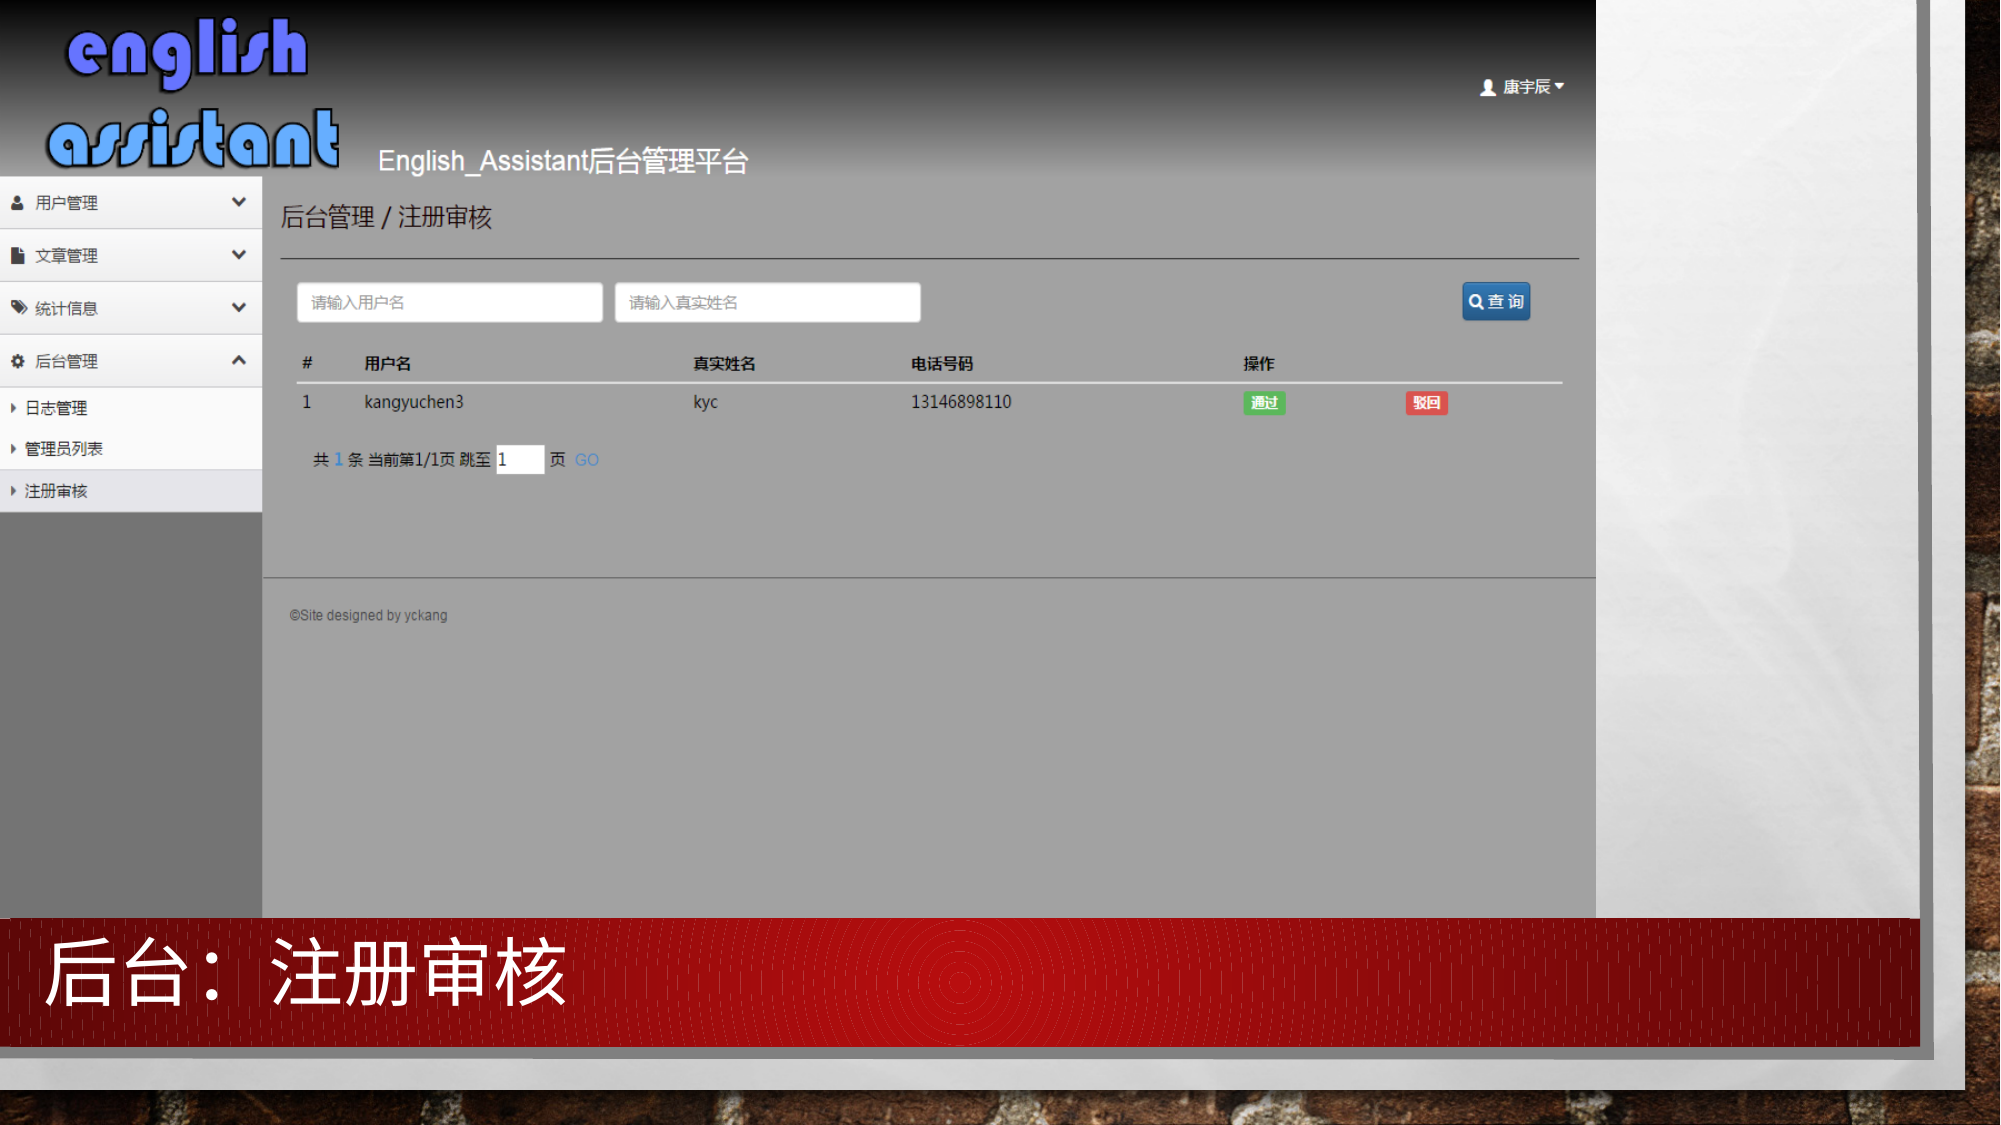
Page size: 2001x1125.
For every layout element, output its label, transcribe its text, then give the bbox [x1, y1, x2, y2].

text_box 后台：注册审核 [28, 881, 1734, 1071]
picture [0, 0, 1596, 918]
picture [0, 0, 2000, 1125]
